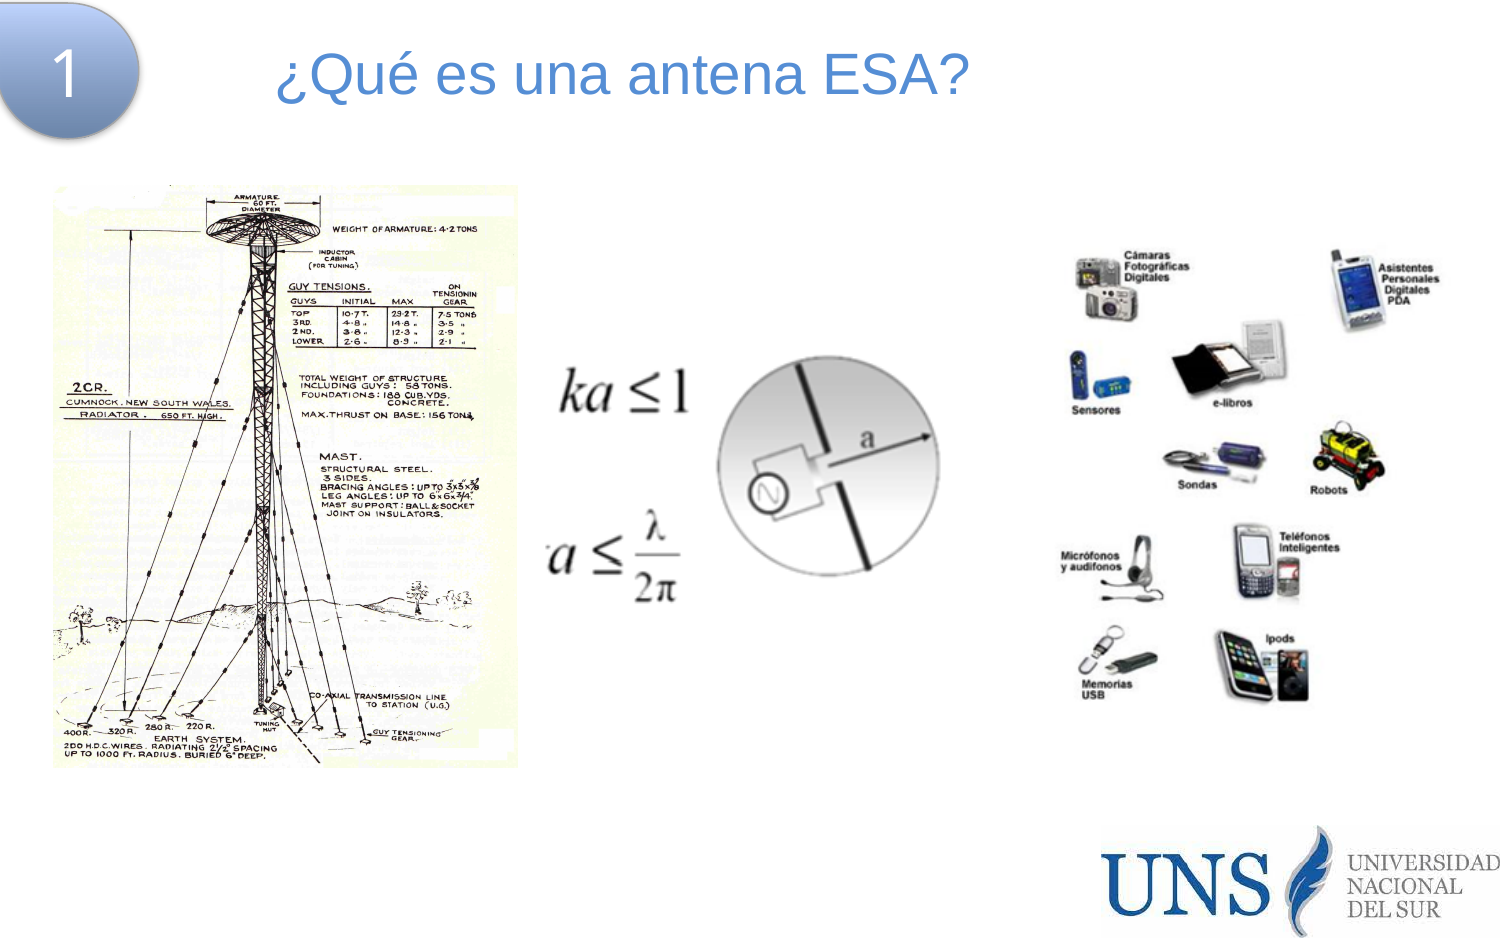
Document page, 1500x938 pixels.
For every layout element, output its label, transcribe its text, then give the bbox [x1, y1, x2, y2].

title ¿Qué es una antena ESA? [67, 16, 1179, 126]
text_box 1 [0, 2, 111, 140]
picture [1101, 824, 1500, 938]
picture [1033, 231, 1483, 722]
picture [52, 184, 947, 769]
